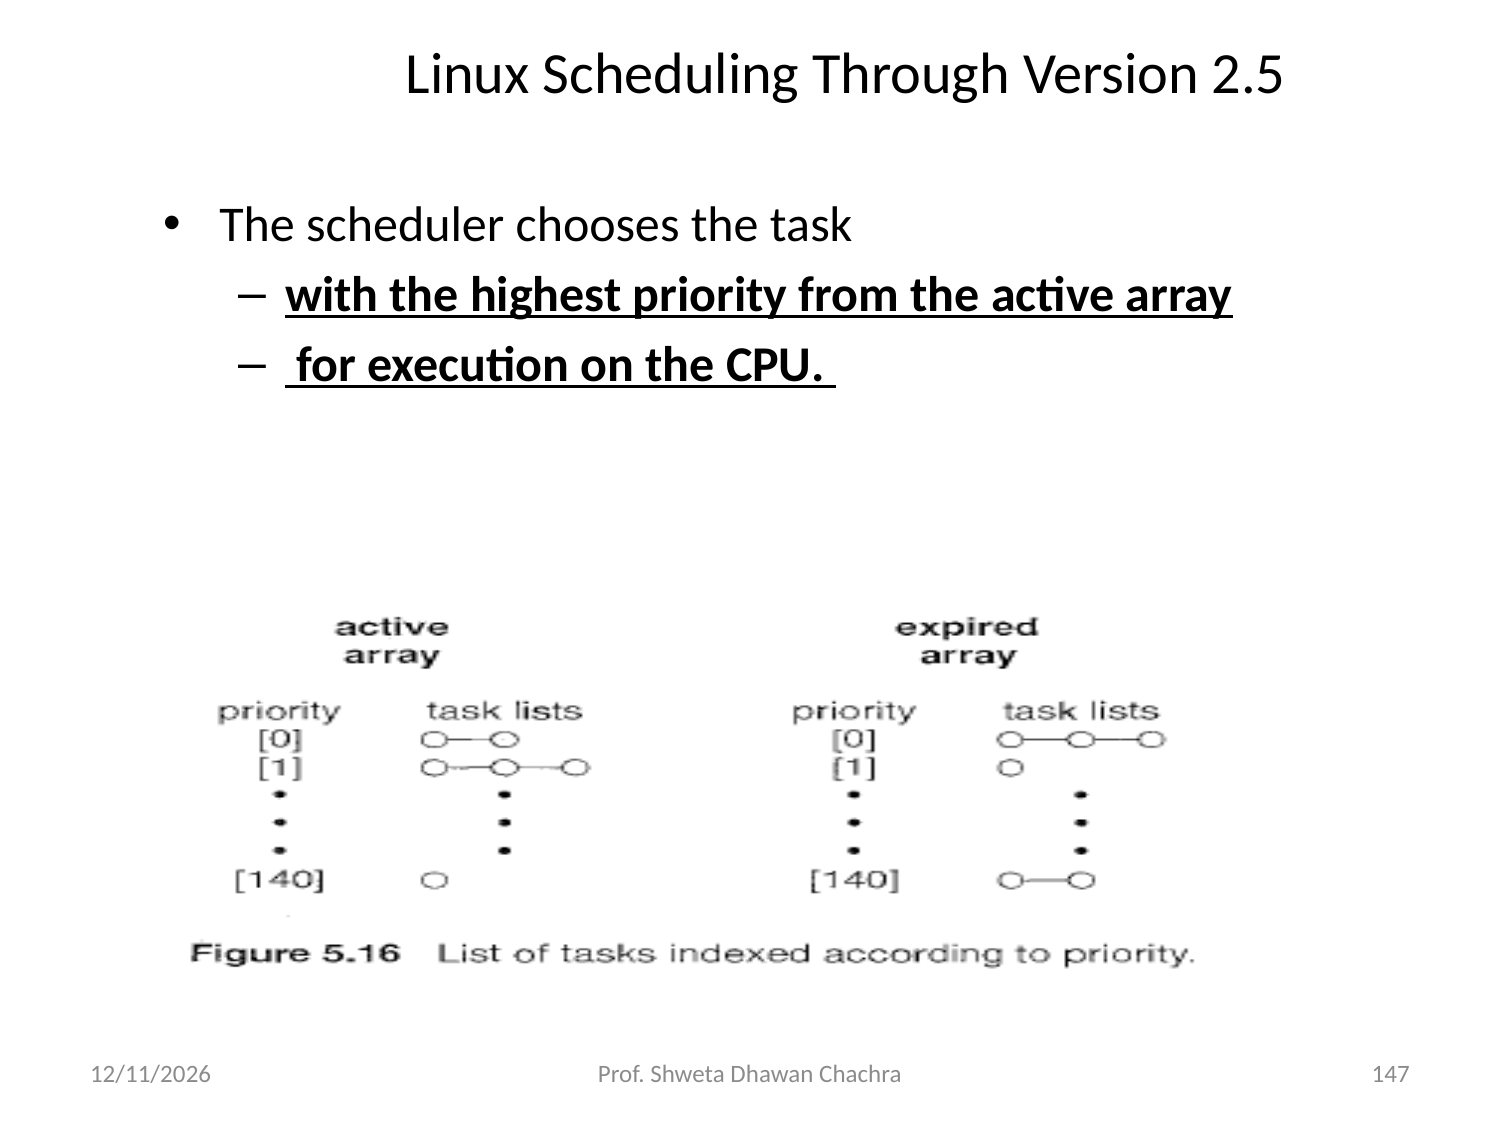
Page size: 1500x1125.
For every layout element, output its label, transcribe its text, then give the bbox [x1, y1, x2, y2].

slide_number 147 [1074, 1042, 1425, 1103]
footer Prof. Shweta Dhawan Chachra [512, 1042, 988, 1103]
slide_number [75, 1042, 425, 1103]
list The scheduler chooses the task with the highest priority from the active array for execution on the CPU. [148, 184, 1363, 988]
picture [170, 597, 1223, 977]
title Linux Scheduling Through Version 2.5 [202, 22, 1490, 118]
